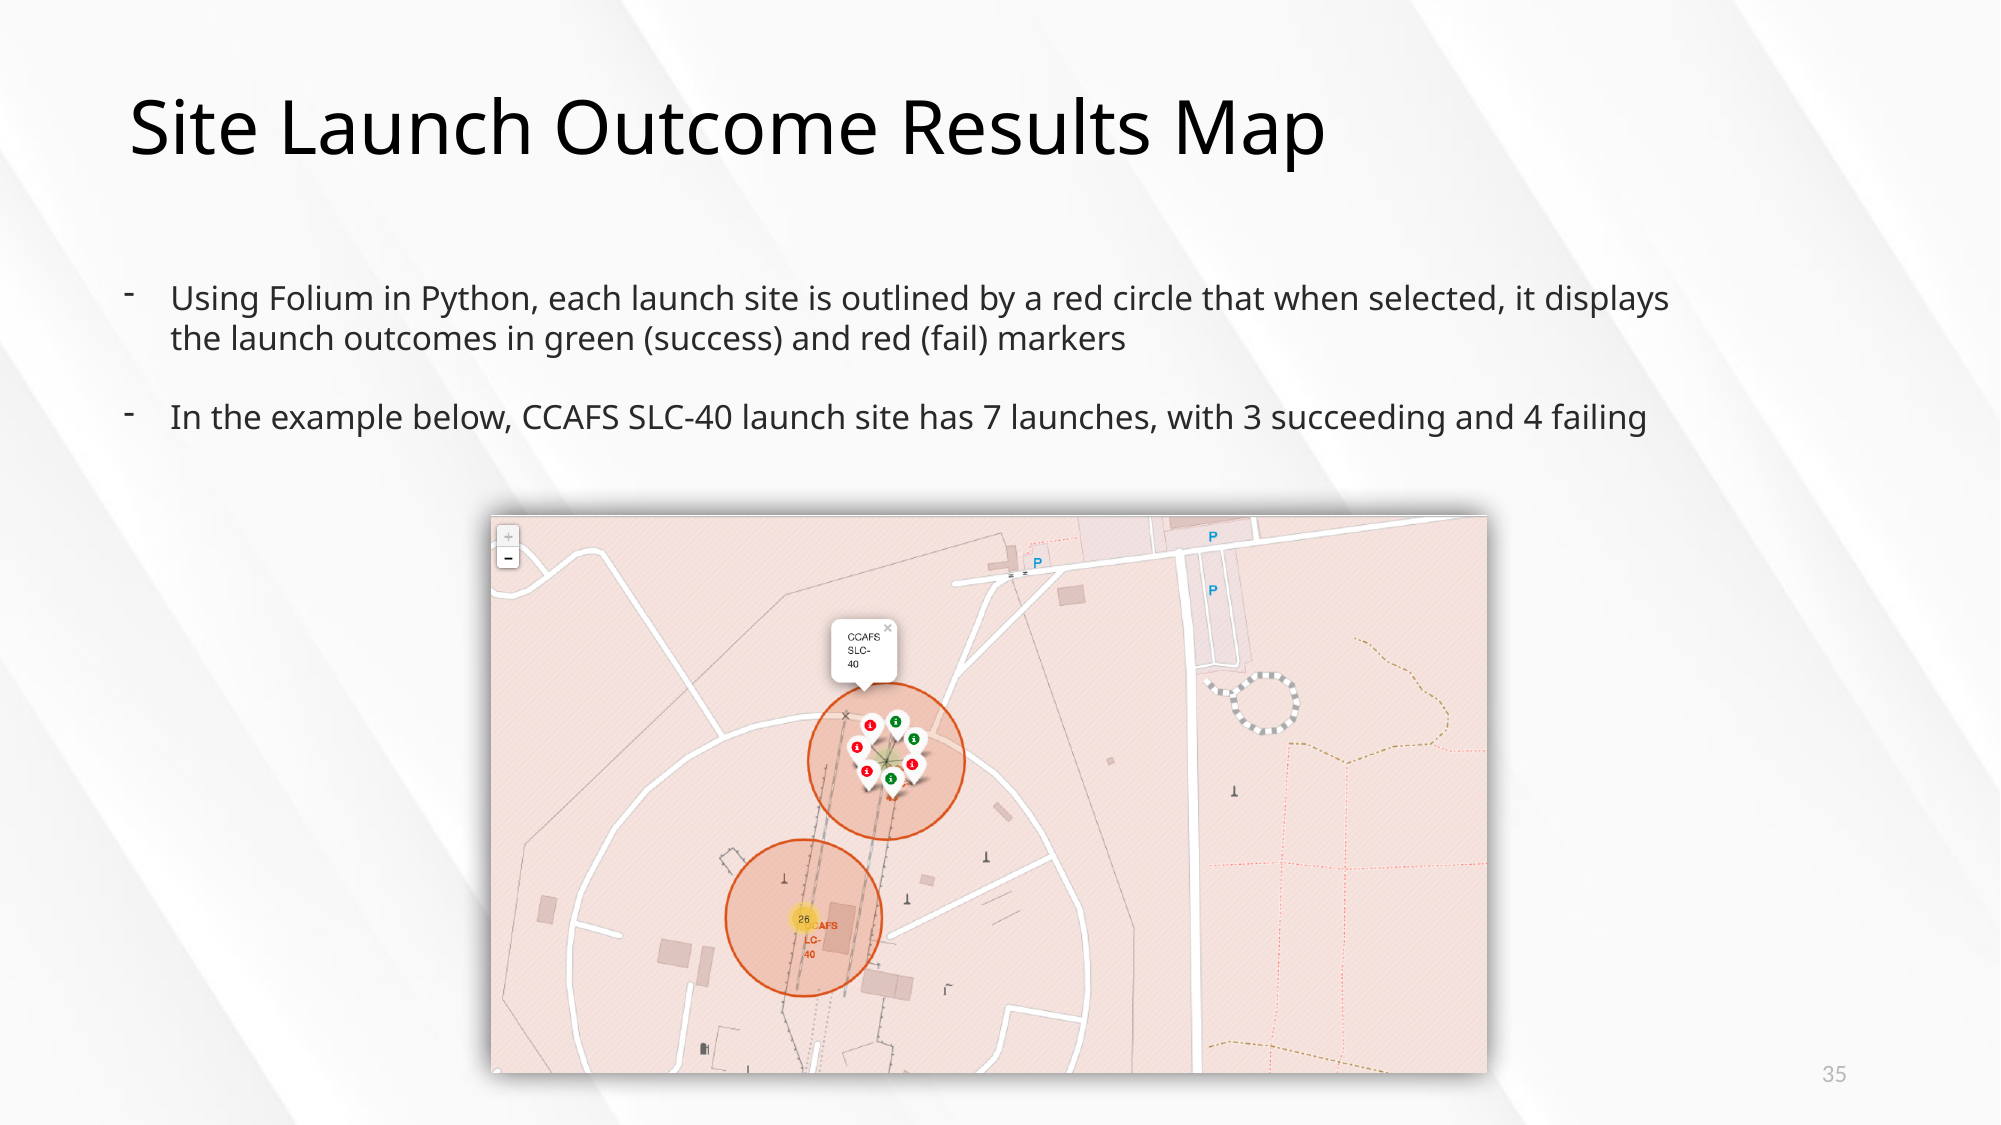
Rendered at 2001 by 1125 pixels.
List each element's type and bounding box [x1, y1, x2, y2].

text_box [0, 0, 2000, 1125]
picture [491, 515, 1487, 1073]
